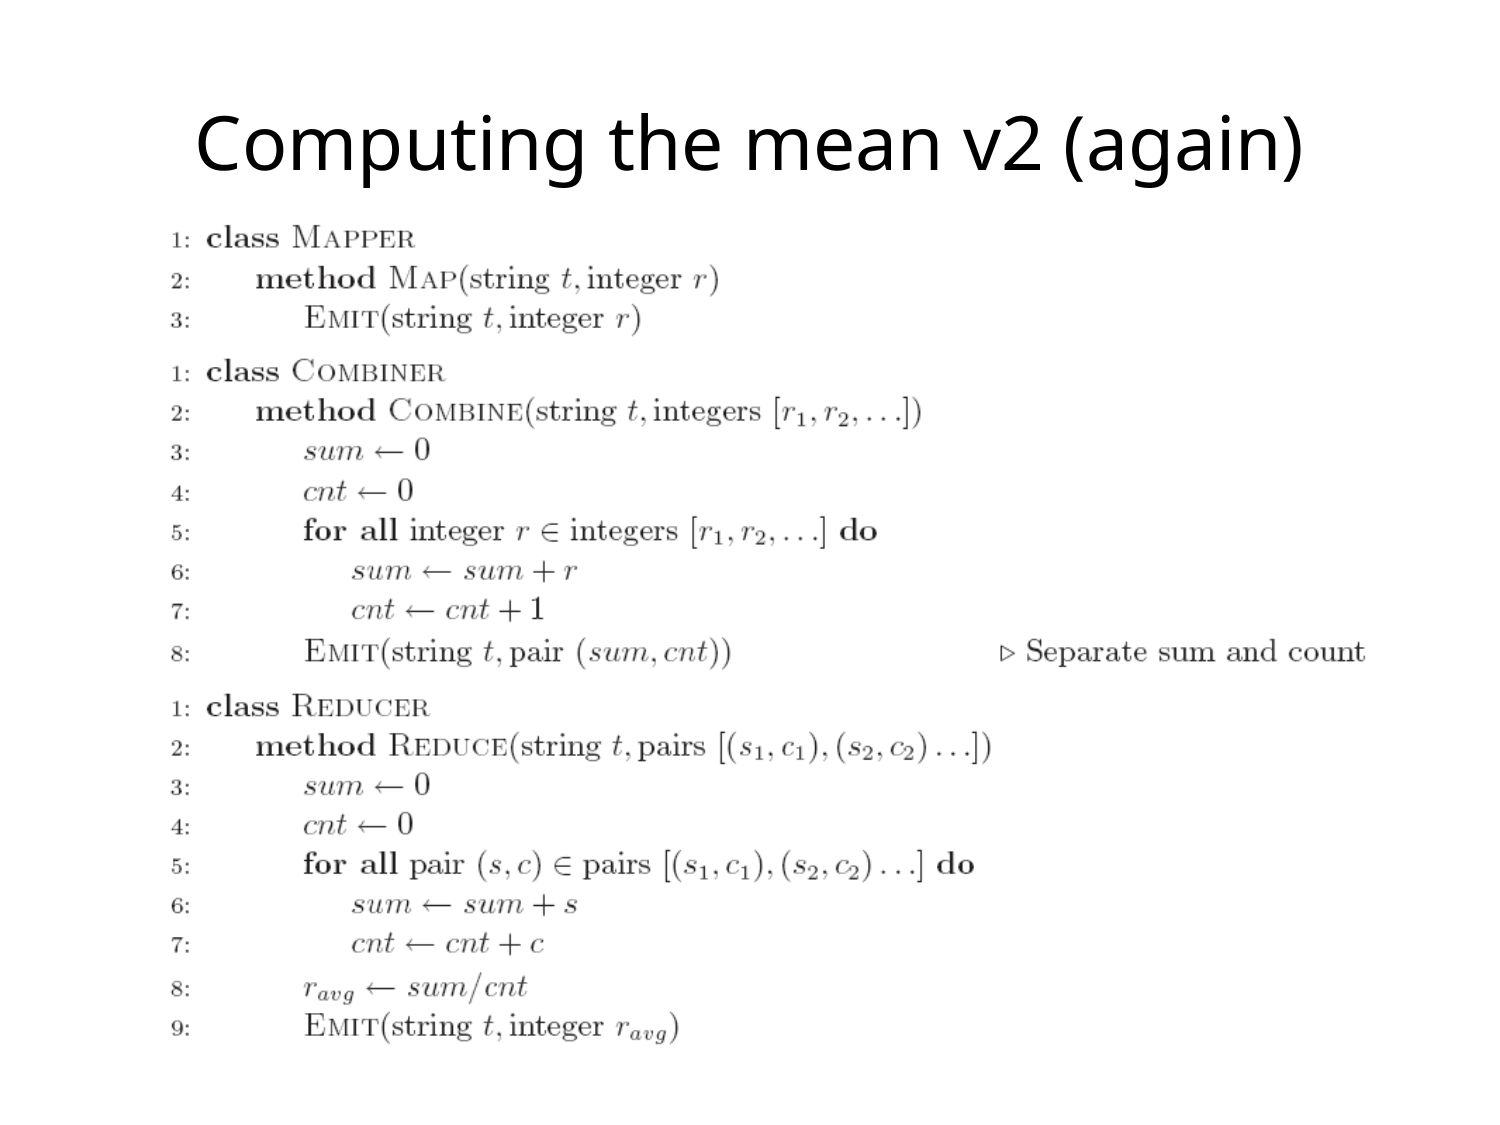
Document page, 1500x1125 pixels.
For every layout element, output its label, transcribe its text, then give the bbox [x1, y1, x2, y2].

text_box Computing the mean v2 (again) [0, 87, 1500, 200]
picture [164, 214, 1375, 1051]
